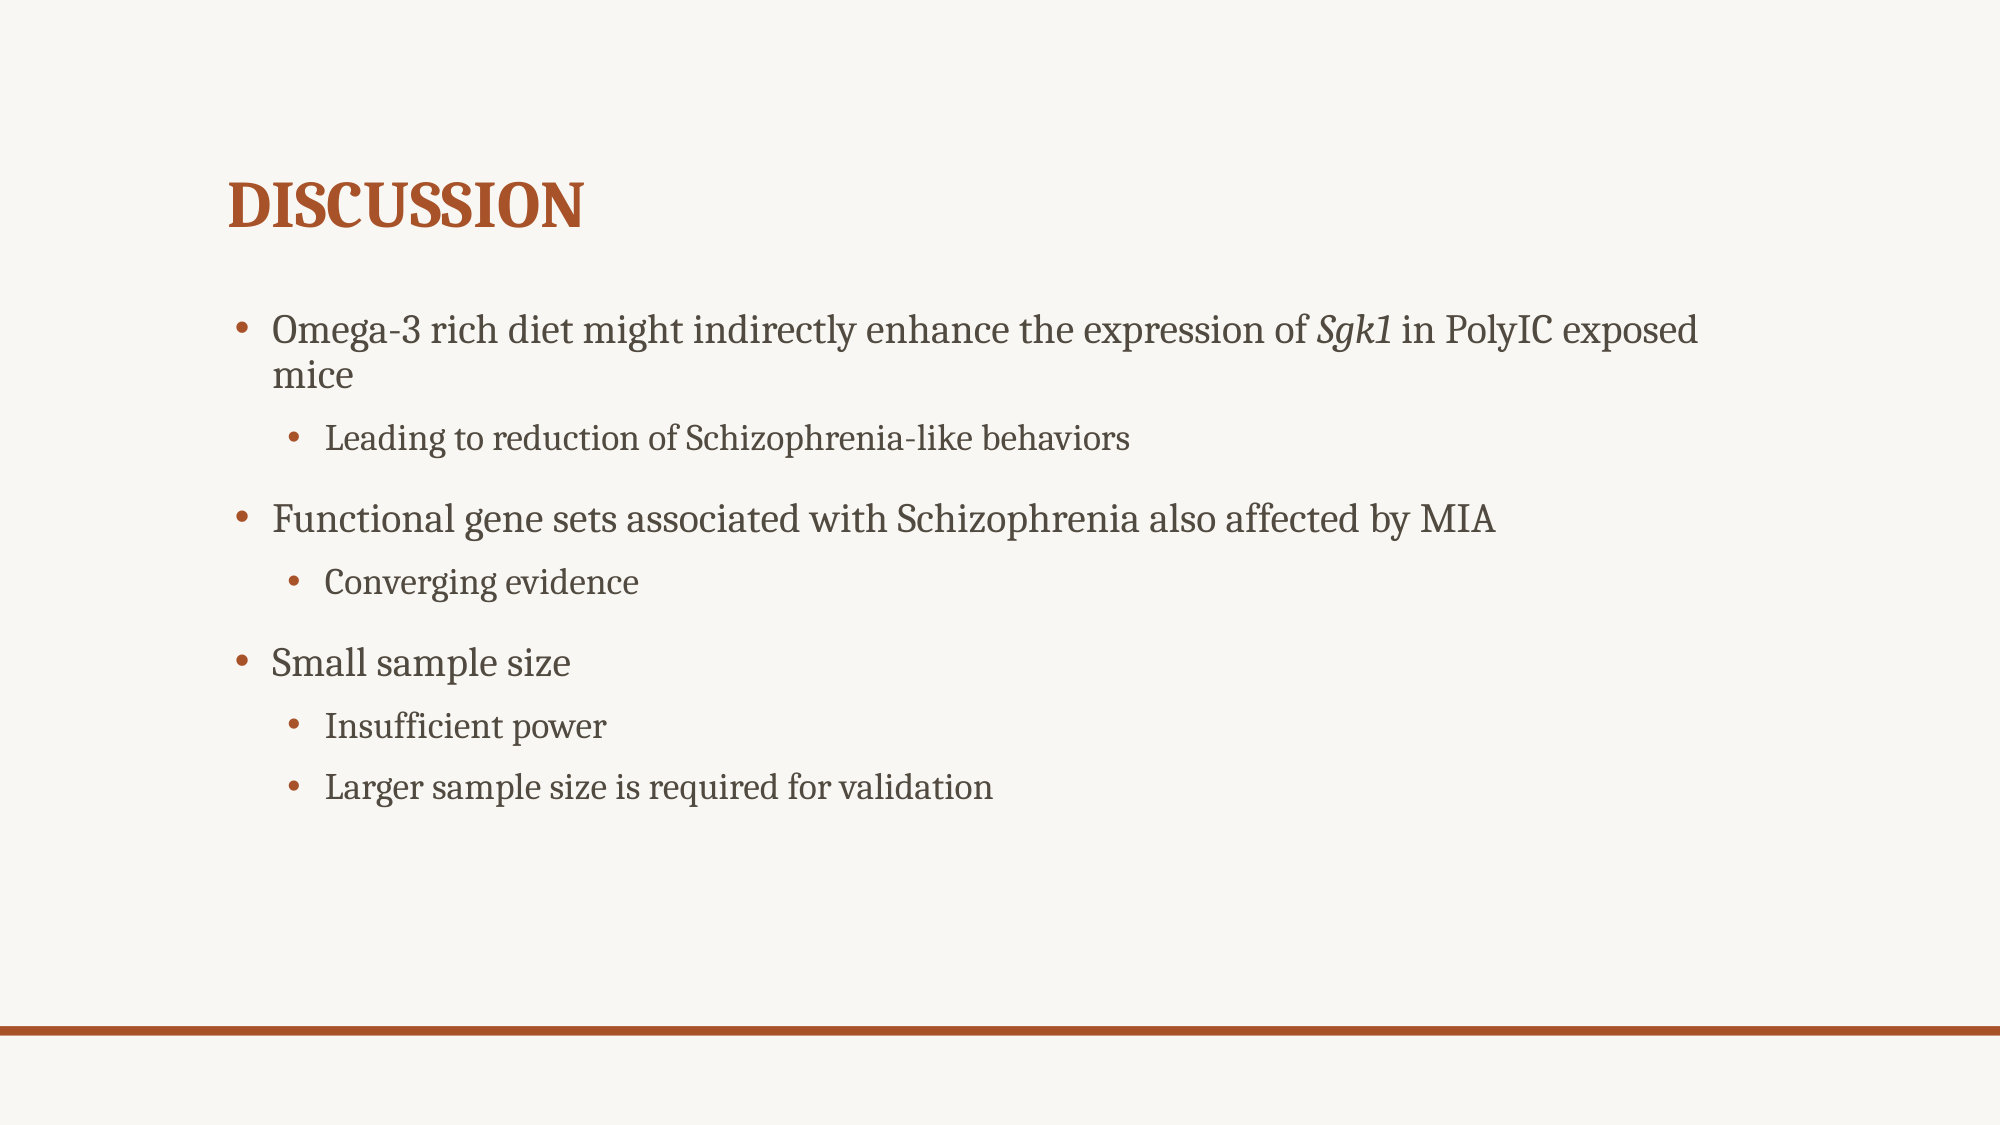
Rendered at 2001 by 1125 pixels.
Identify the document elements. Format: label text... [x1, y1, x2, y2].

title Discussion [212, 62, 1788, 250]
list Omega-3 rich diet might indirectly enhance the expression of Sgk1 in PolyIC exposed mice Leading to reduction of Schizophrenia-like behaviors Functional gene sets associated with Schizophrenia also affected by MIA Converging evidence Small sample size Insufficient power Larger sample size is required for validation [212, 299, 1788, 975]
